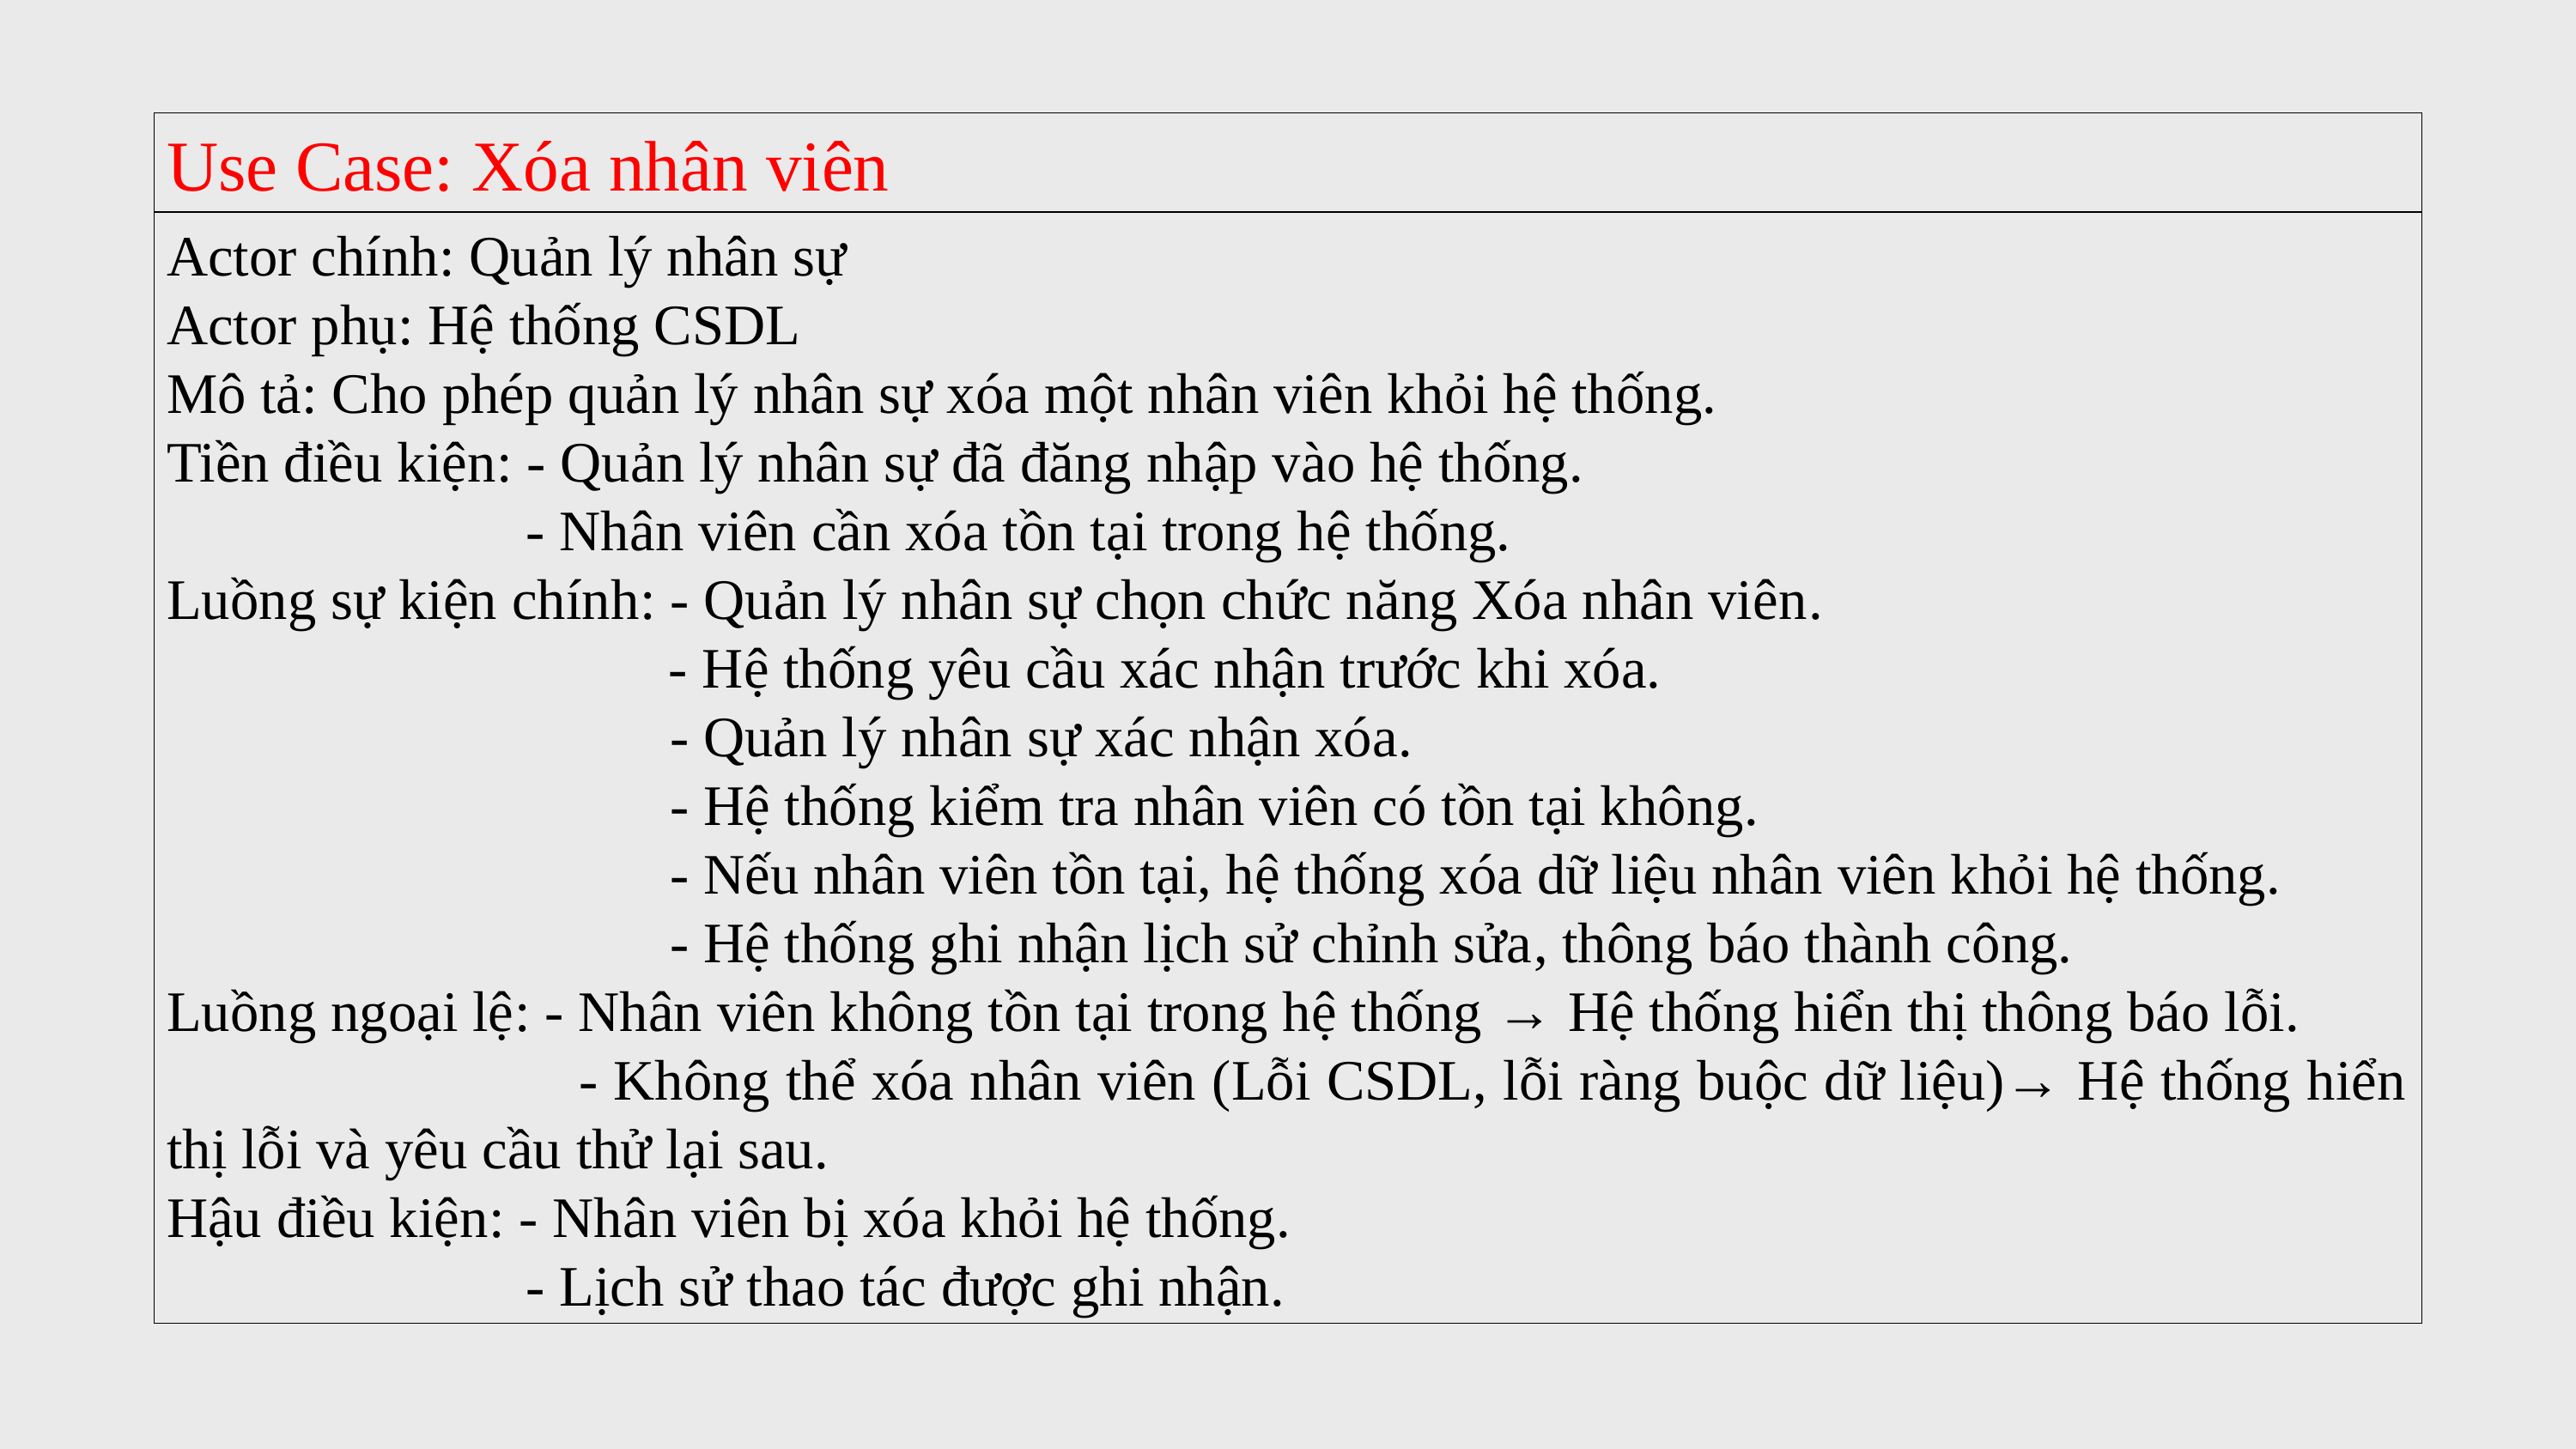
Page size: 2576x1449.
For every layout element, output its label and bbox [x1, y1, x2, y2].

text_box [154, 112, 2422, 1336]
